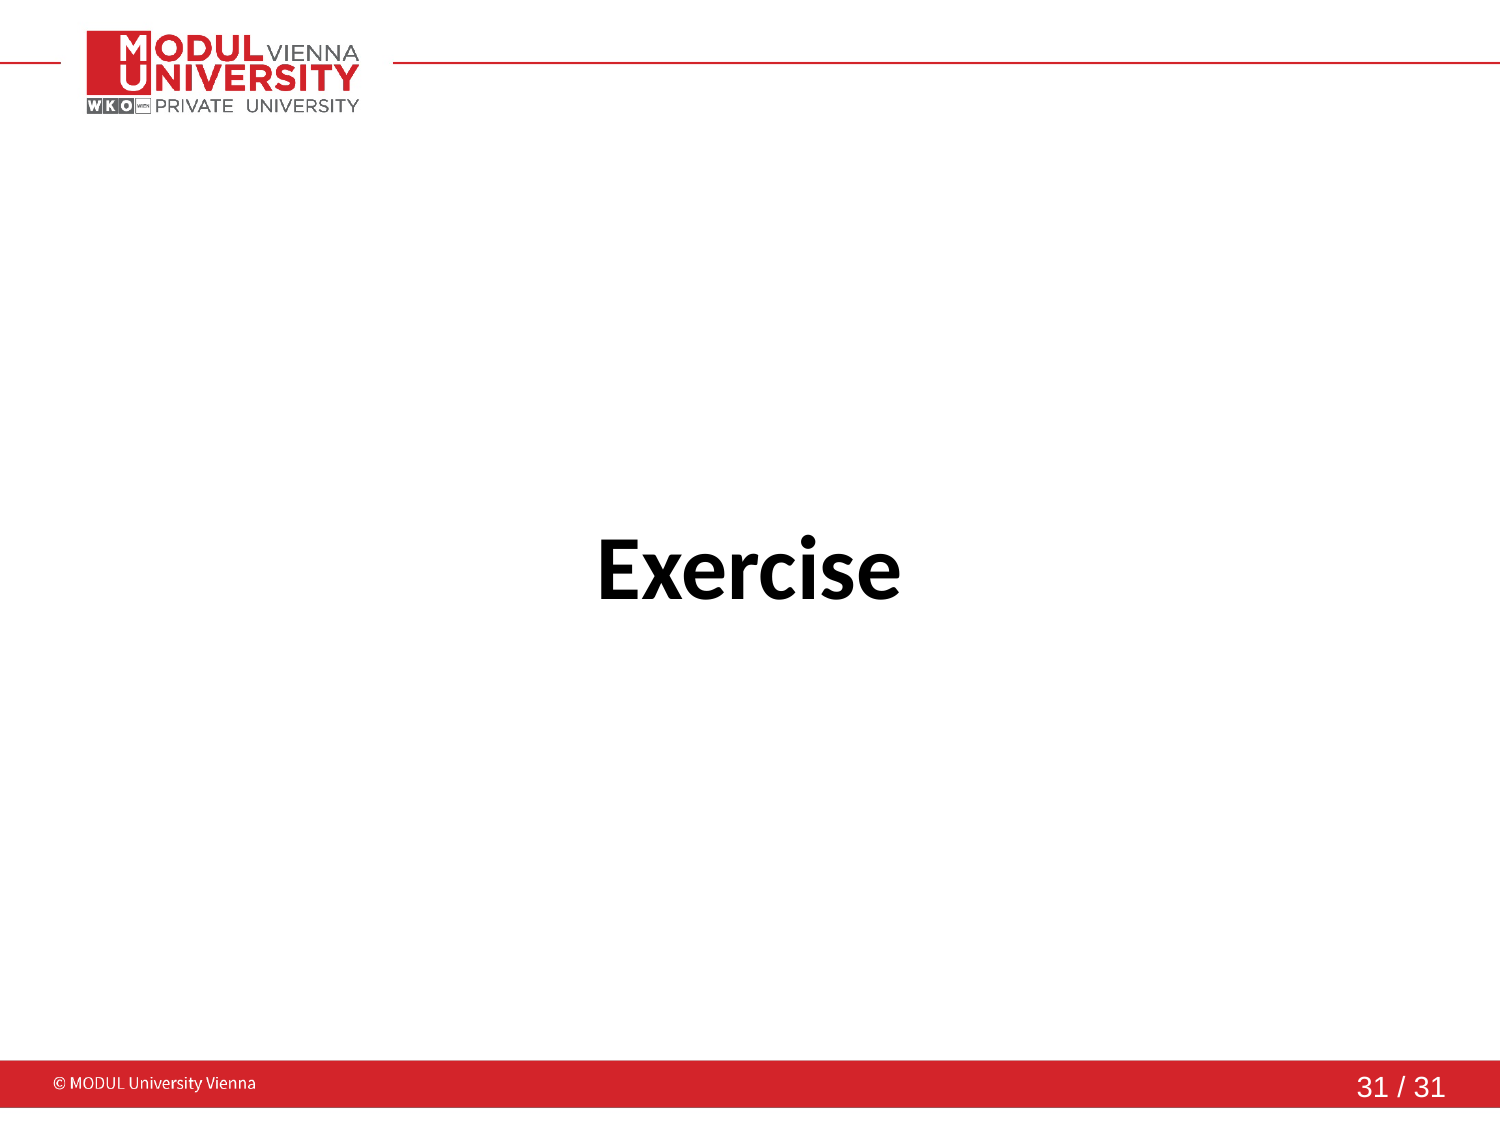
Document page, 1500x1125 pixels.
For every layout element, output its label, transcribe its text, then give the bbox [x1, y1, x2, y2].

picture [0, 0, 1500, 1125]
title Exercise [75, 468, 1425, 657]
list [375, 55, 1425, 135]
